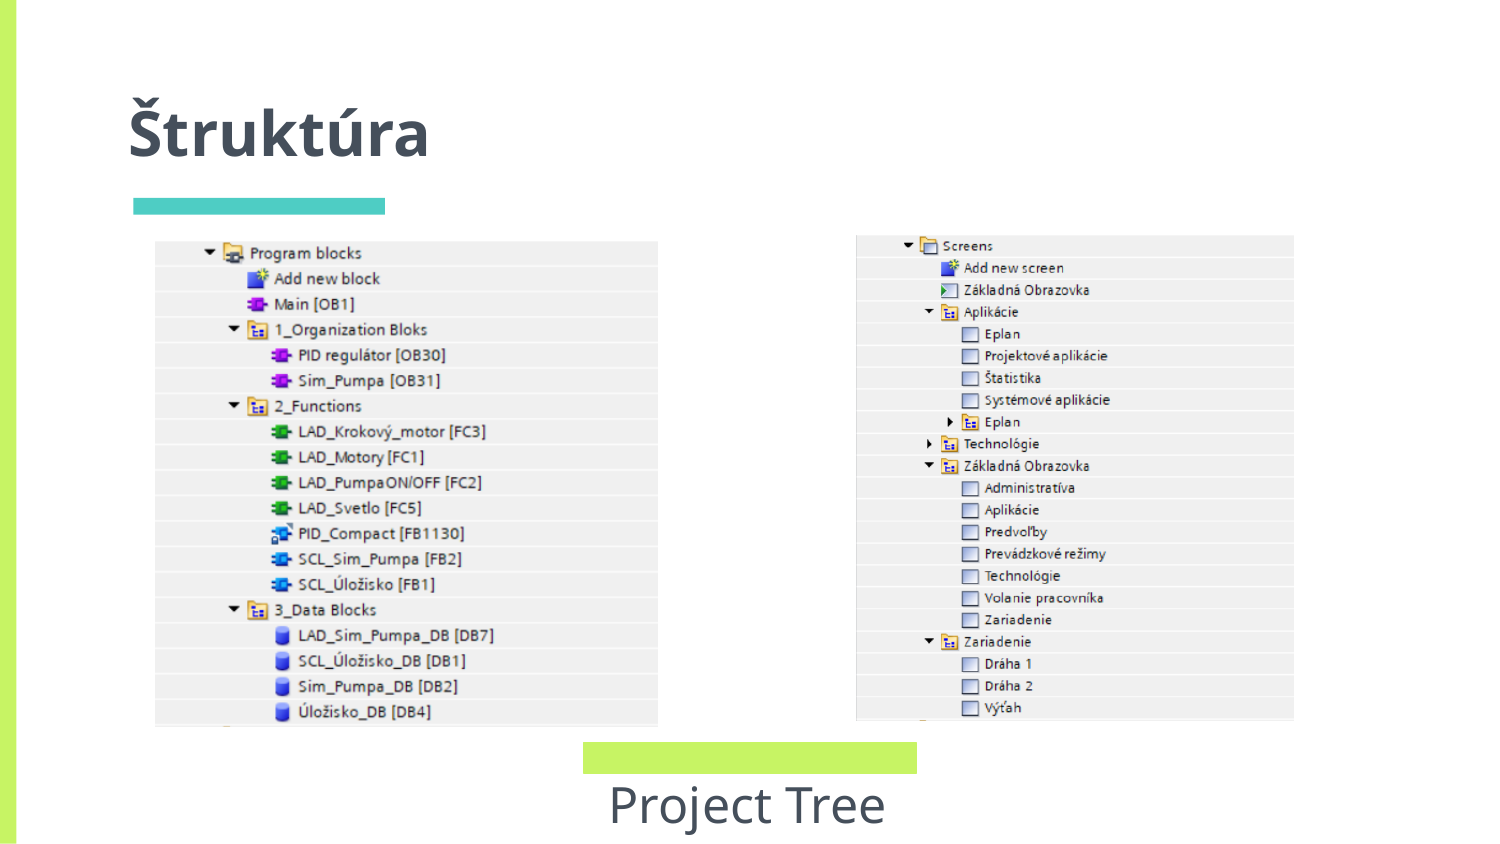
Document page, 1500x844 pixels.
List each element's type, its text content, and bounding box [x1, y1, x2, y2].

picture [855, 235, 1294, 721]
picture [154, 241, 658, 727]
title Štruktúra [113, 24, 1387, 184]
list Project Tree [534, 758, 961, 844]
text_box [583, 742, 917, 758]
